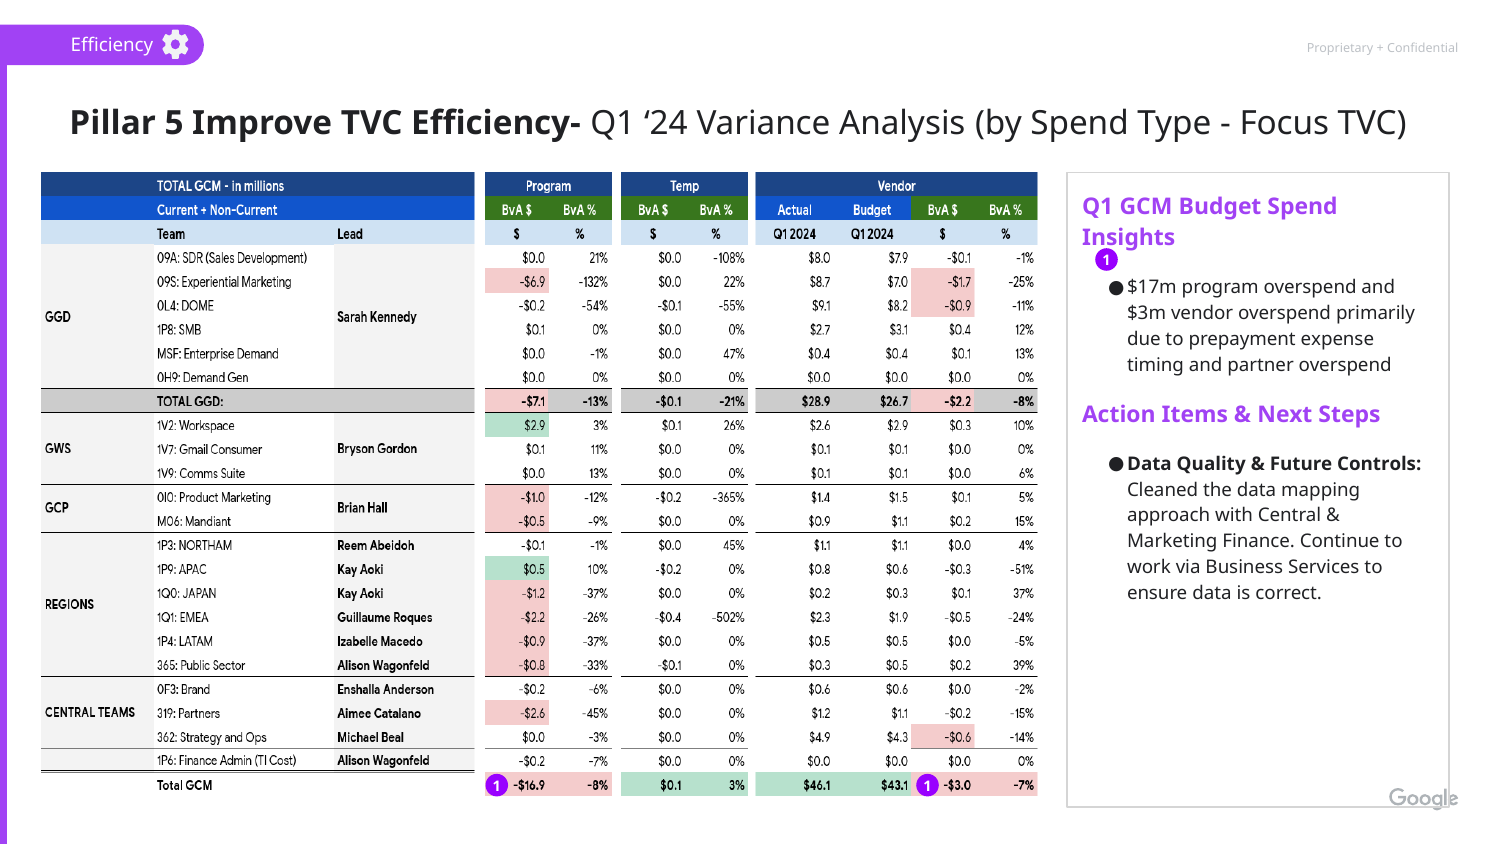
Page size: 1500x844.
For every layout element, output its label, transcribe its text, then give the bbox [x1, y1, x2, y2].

text_box 1 [1096, 248, 1118, 271]
title Pillar 5 Improve TVC Efficiency- Q1 ‘24 Variance Analysis (by Spend Type - Focus TVC) [69, 95, 1464, 139]
text_box Q1 GCM Budget Spend Insights $17m program overspend and $3m vendor overspend primarily due to prepayment expense timing and partner overspend Action Items & Next Steps Data Quality & Future Controls: Cleaned the data mapping approach with Central & Marketing Finance. Continue to work via Business Services to ensure data is correct. [1067, 172, 1450, 807]
picture [41, 169, 1038, 796]
subtitle Efficiency [10, 24, 154, 64]
text_box [162, 29, 189, 59]
